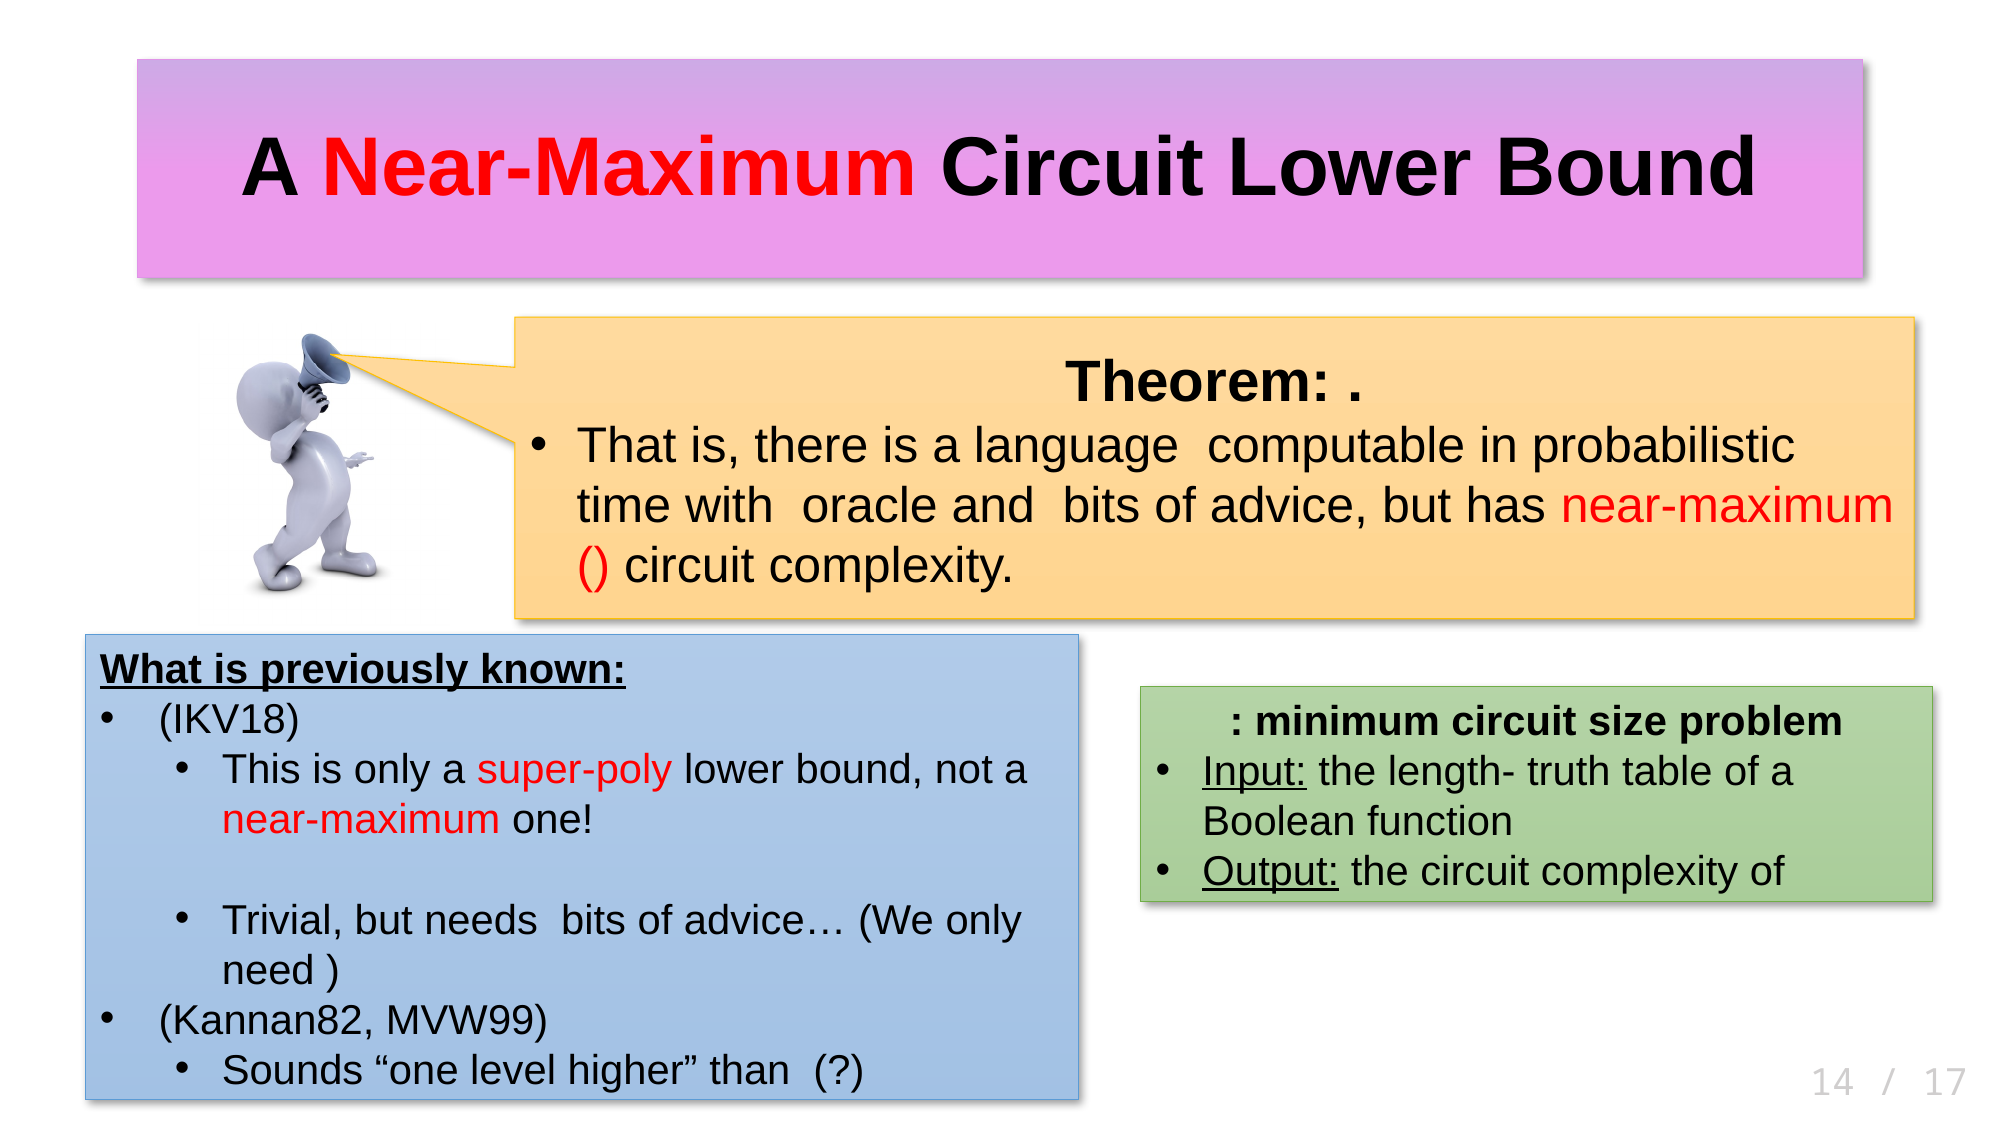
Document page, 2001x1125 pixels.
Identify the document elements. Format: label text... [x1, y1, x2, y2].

title A Near-Maximum Circuit Lower Bound [137, 59, 1863, 278]
text_box 14 / 17 [1794, 1050, 2000, 1110]
picture [198, 323, 450, 626]
